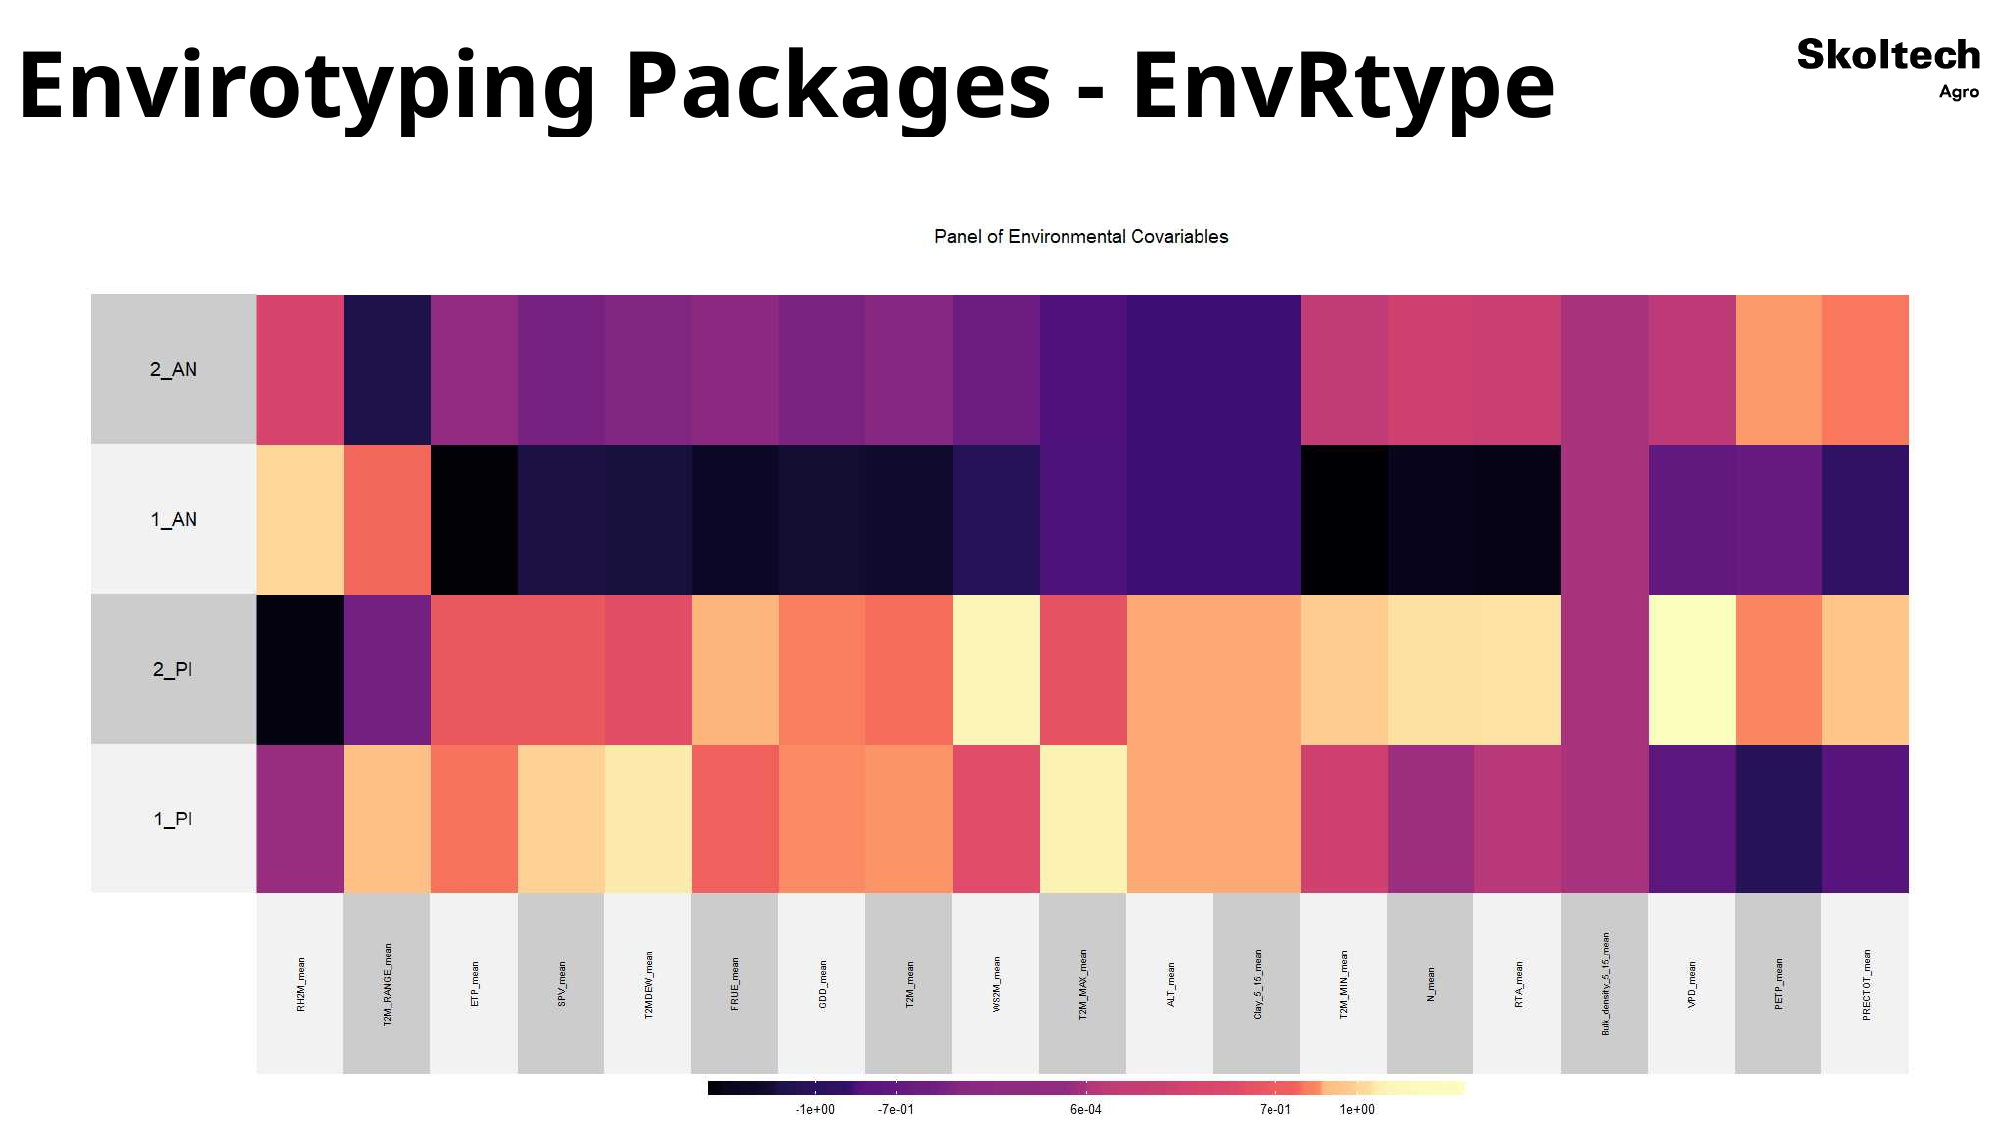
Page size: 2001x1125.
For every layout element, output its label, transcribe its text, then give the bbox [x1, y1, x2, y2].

title Envirotyping Packages - EnvRtype [0, 0, 1946, 175]
picture [1946, 20, 1985, 116]
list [54, 137, 1946, 1125]
